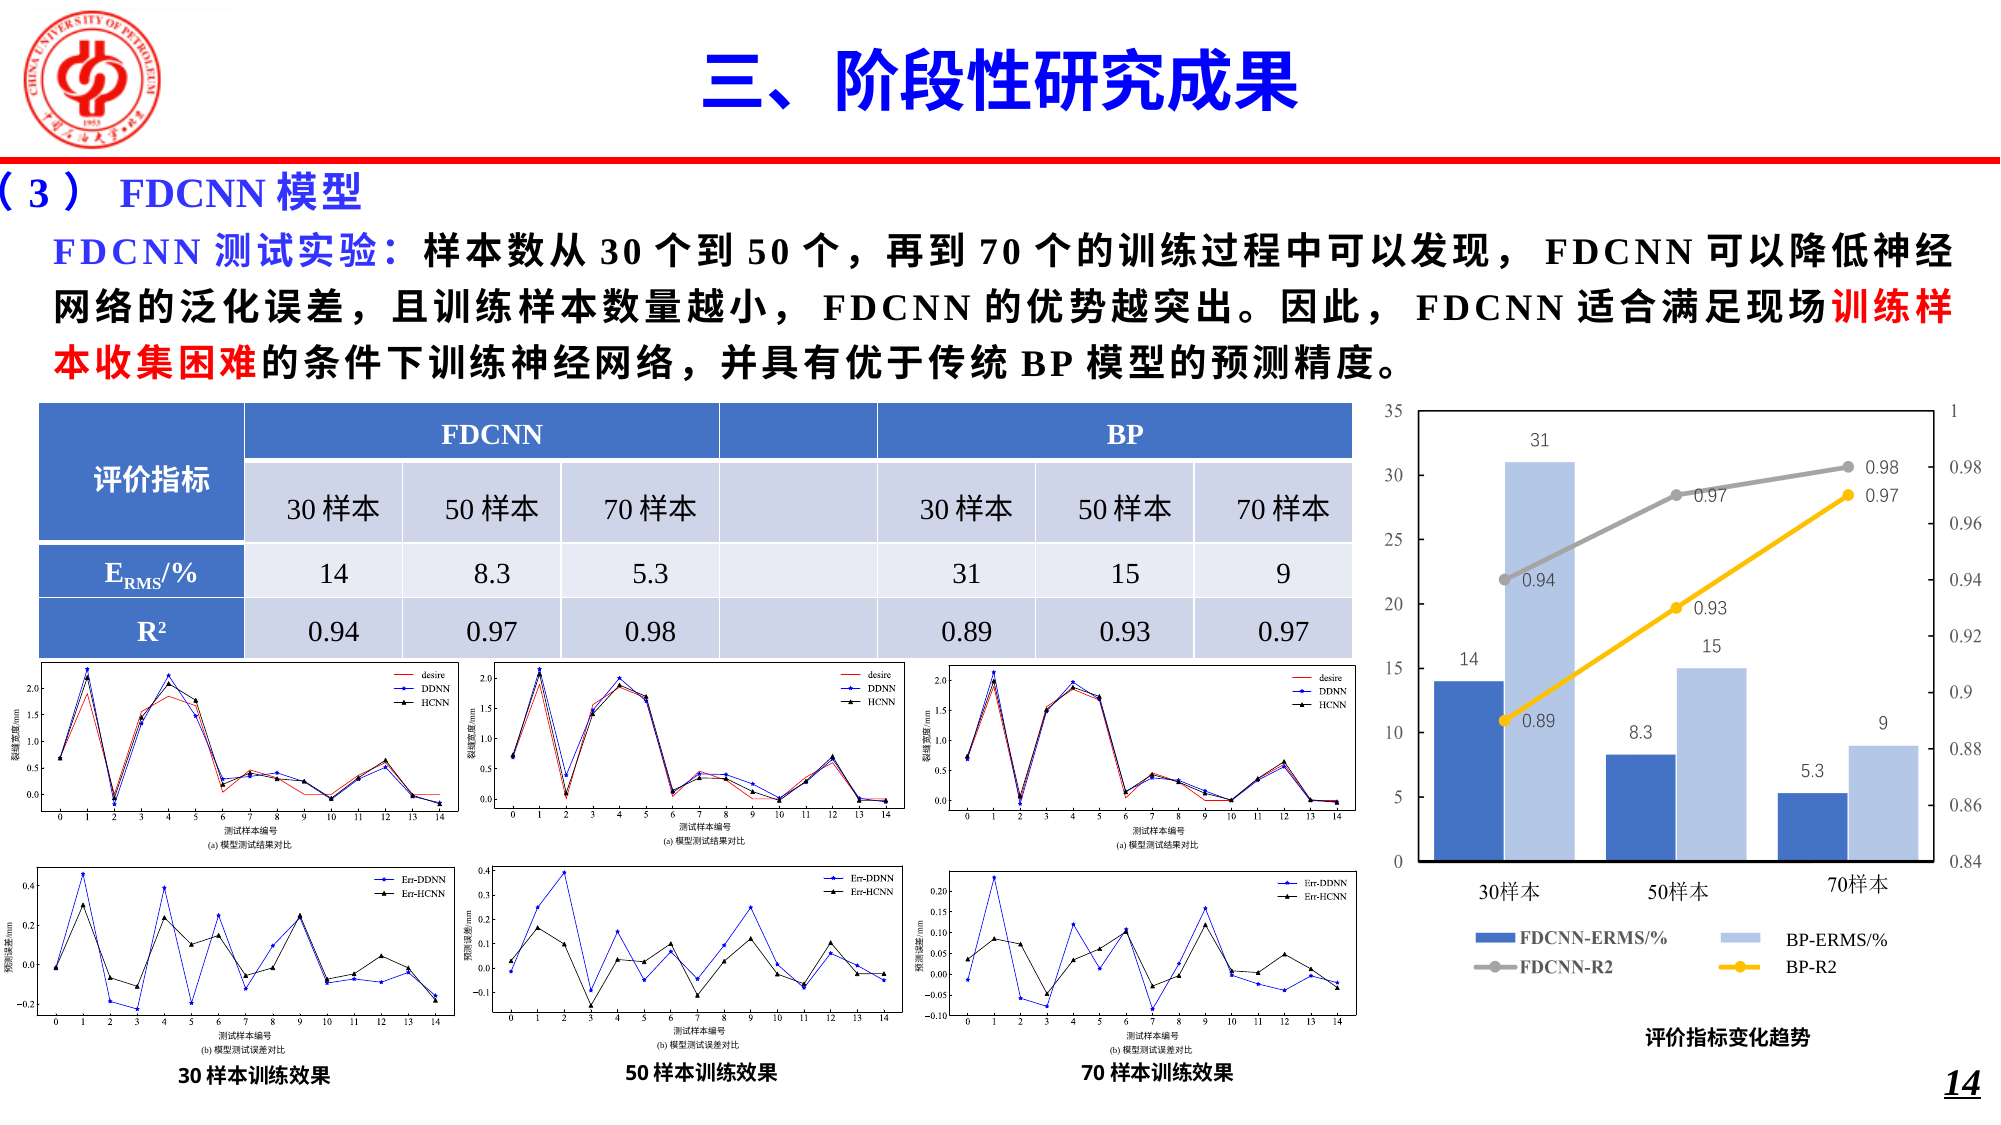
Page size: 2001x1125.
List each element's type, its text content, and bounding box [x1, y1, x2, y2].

table_header FDCNN [245, 403, 719, 458]
table_cell 0.94 [245, 598, 402, 658]
text_box FDCNN测试实验：样本数从30个到50个，再到70个的训练过程中可以发现，FDCNN可以降低神经网络的泛化误差，且训练样本数量越小，FDCNN的优势越突出。因此，FDCNN适合满足现场训练样本收集困难的条件下训练神经网络，并具有优于传统BP模型的预测精度。 [38, 208, 1972, 392]
text_box 30样本训练效果 [163, 1061, 355, 1096]
table_cell 30样本 [245, 463, 402, 542]
text_box （3）FDCNN模型 [0, 161, 961, 224]
table_cell 5.3 [562, 544, 719, 597]
table_cell 50样本 [403, 463, 560, 542]
text_box （3）FDCNN模型 [0, 146, 961, 160]
table_cell ERMS/% [39, 545, 244, 597]
text_box 14 [1924, 1049, 2000, 1110]
table_cell 0.97 [1195, 598, 1352, 654]
table_cell 0.98 [562, 598, 719, 658]
table_cell [720, 544, 877, 597]
table_cell 70样本 [1195, 463, 1352, 542]
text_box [1381, 392, 1985, 982]
text_box 50样本训练效果 [610, 1056, 803, 1092]
table_cell 9 [1195, 544, 1352, 597]
table_cell 0.97 [403, 598, 560, 658]
table_cell [720, 598, 877, 658]
picture [0, 0, 2001, 1125]
table_cell 30样本 [878, 463, 1035, 542]
table_cell R2 [39, 598, 244, 658]
table_header BP [878, 403, 1352, 458]
table_cell 50样本 [1036, 463, 1193, 542]
text_box 三、阶段性研究成果 [593, 31, 1407, 126]
table_header [720, 403, 877, 458]
table_cell 0.89 [878, 598, 1035, 658]
text_box 70样本训练效果 [1066, 1061, 1259, 1092]
table_cell 0.93 [1036, 598, 1193, 654]
table_cell 14 [245, 544, 402, 597]
table_cell 8.3 [403, 544, 560, 597]
text_box 评价指标变化趋势 [1630, 1017, 1867, 1057]
table_cell 15 [1036, 544, 1193, 597]
table_cell [720, 463, 877, 542]
table_header 评价指标 [39, 403, 244, 540]
table_cell 70样本 [562, 463, 719, 542]
table_cell 31 [878, 544, 1035, 597]
